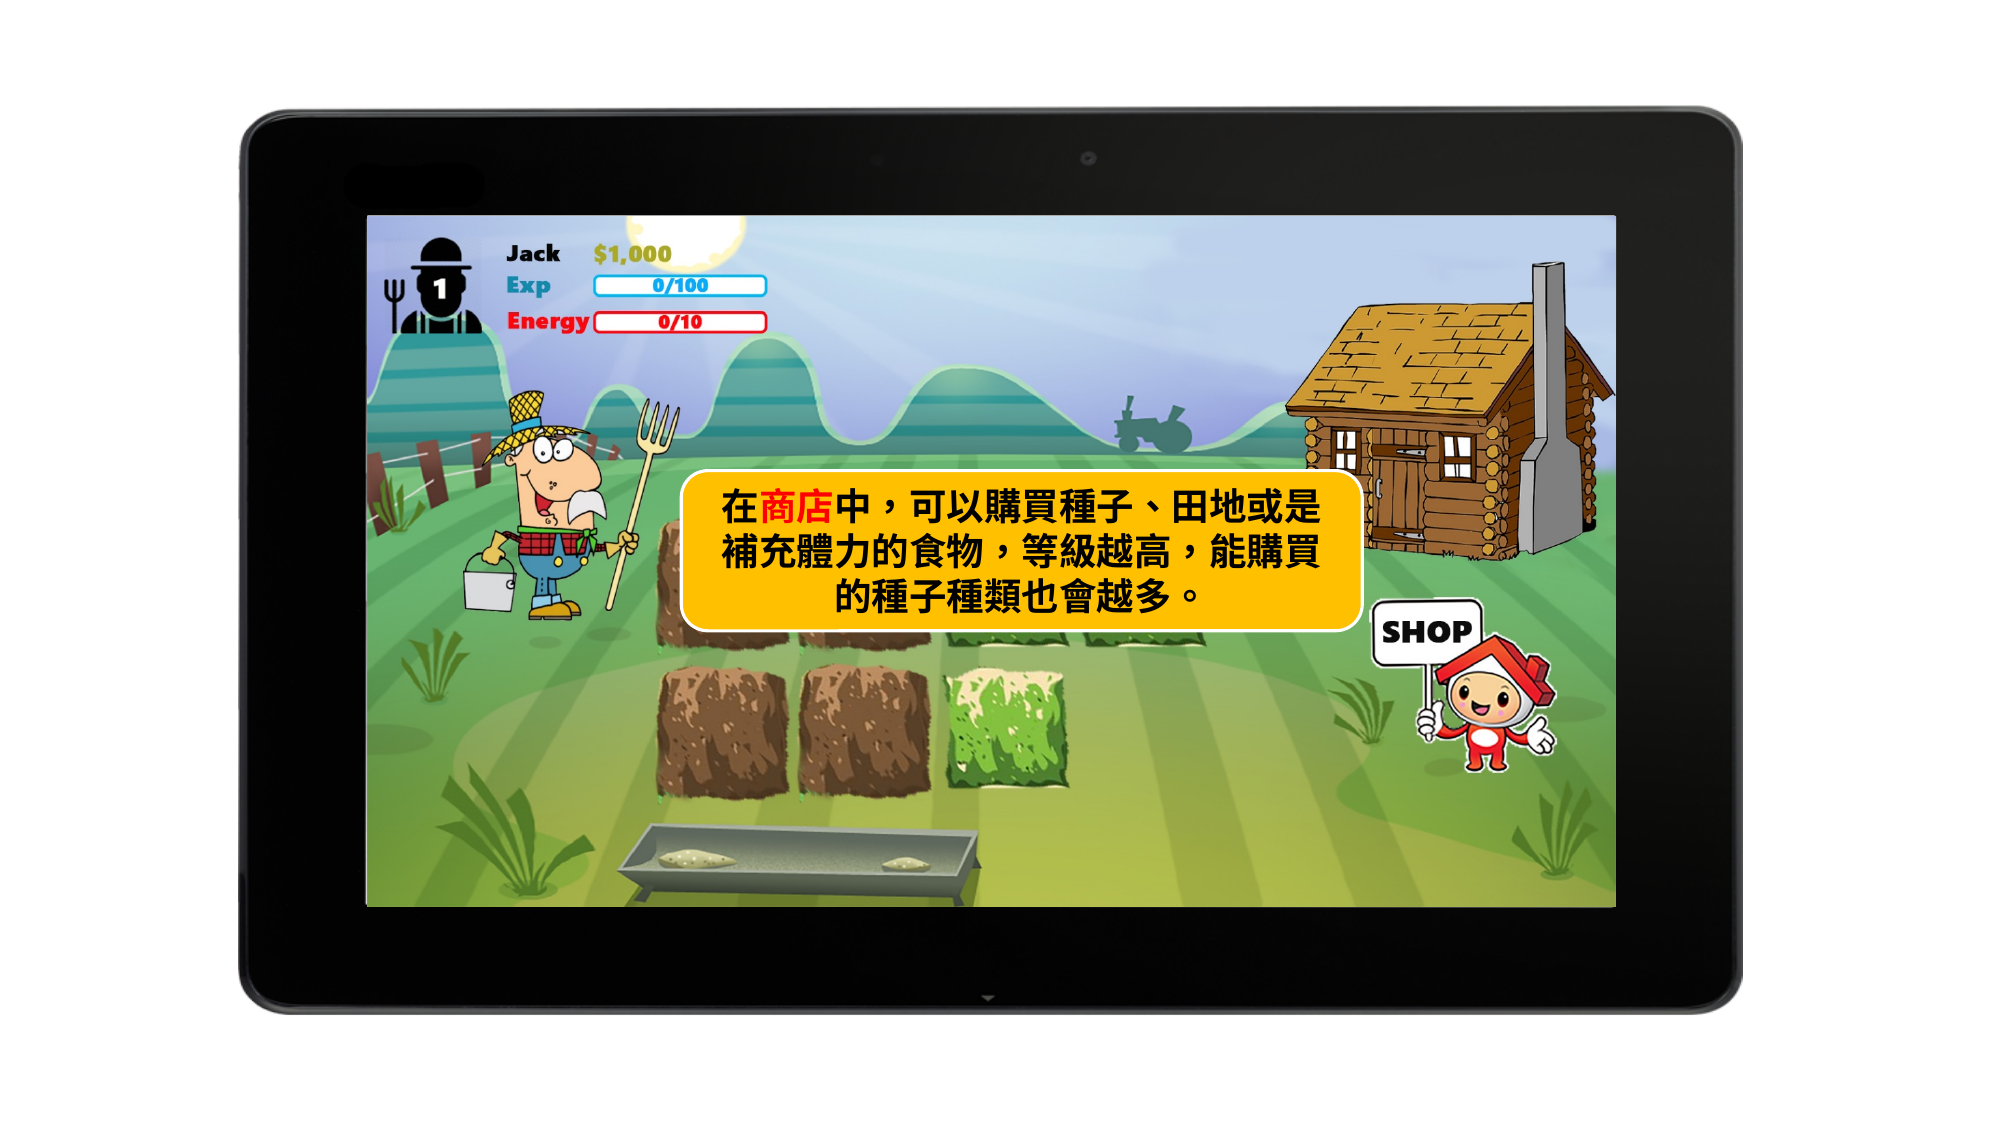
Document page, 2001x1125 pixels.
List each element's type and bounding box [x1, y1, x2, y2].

picture [238, 104, 1743, 1019]
